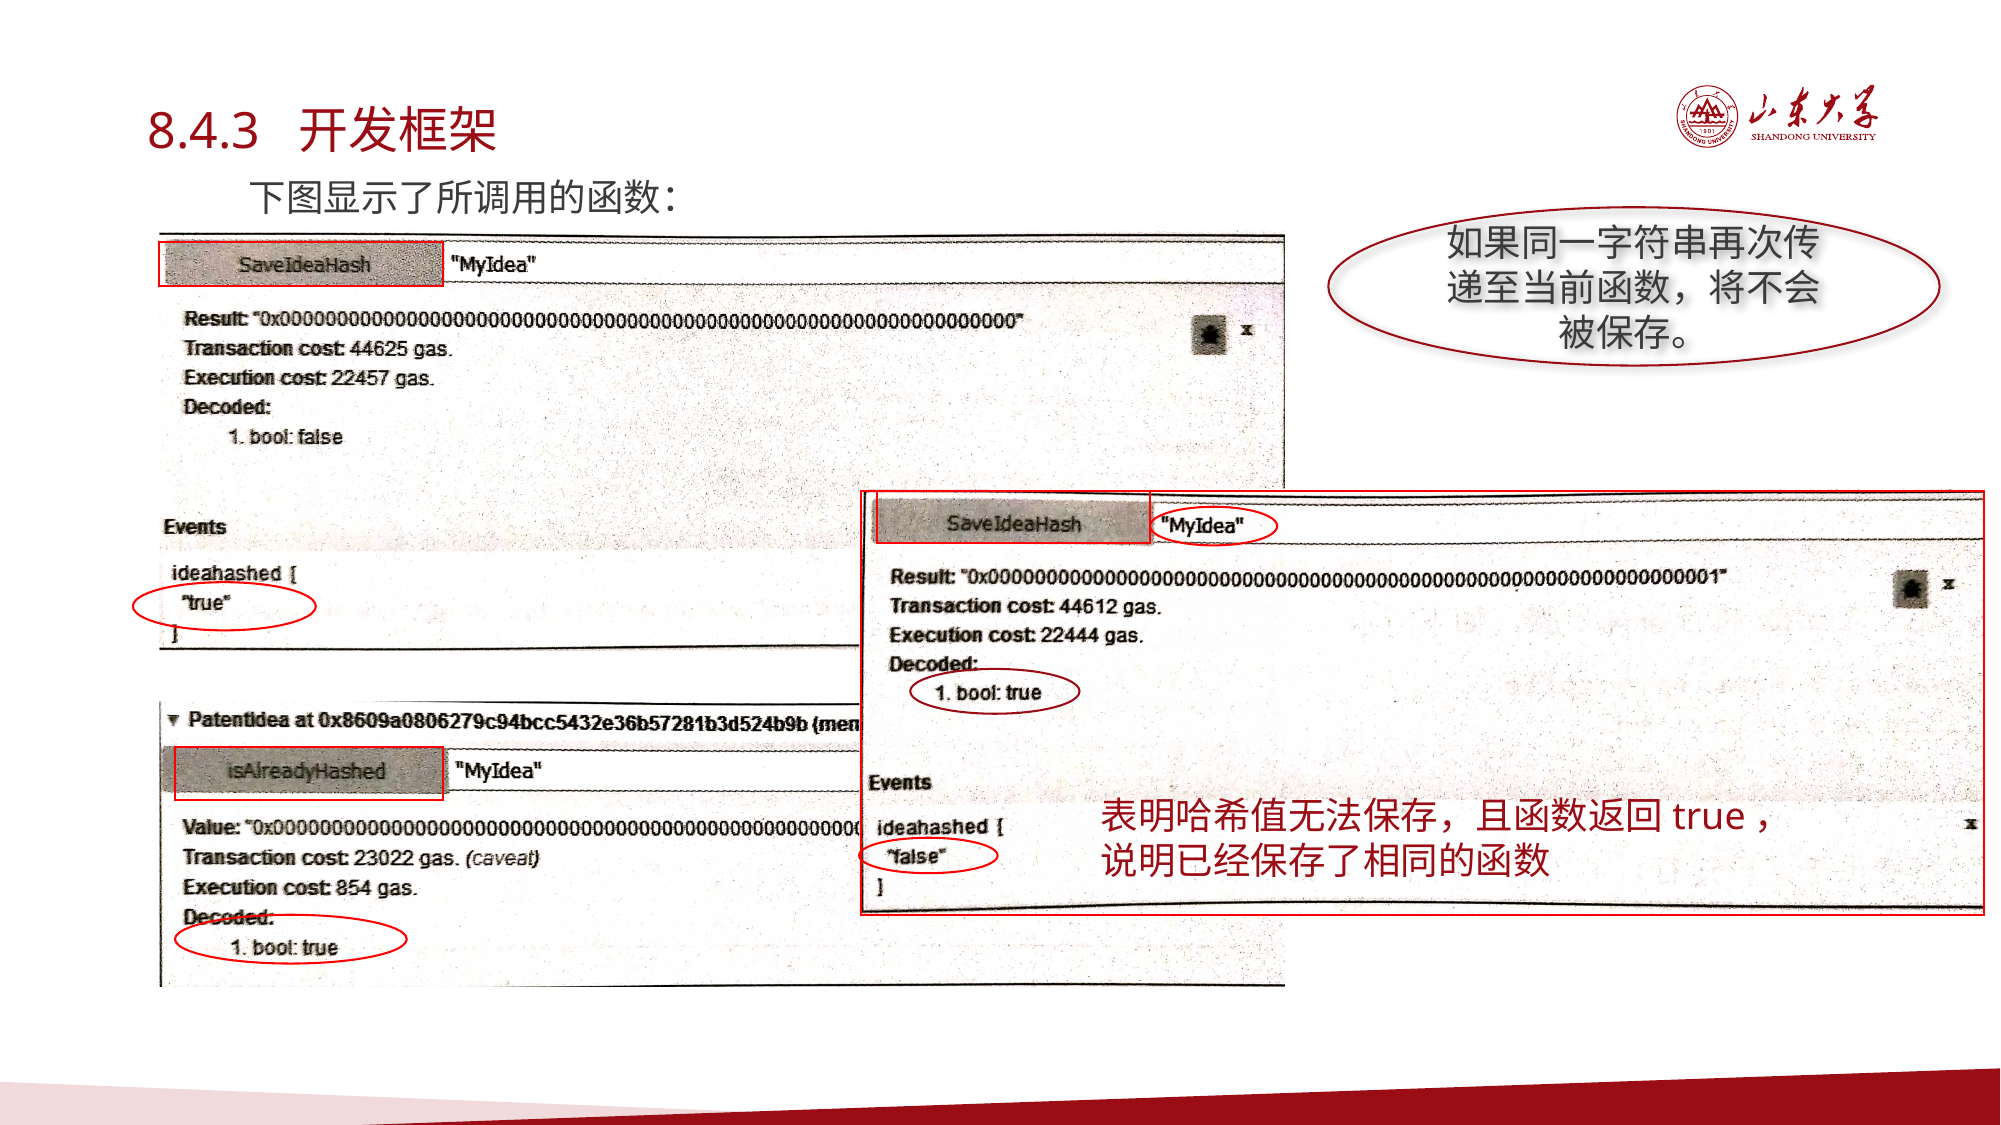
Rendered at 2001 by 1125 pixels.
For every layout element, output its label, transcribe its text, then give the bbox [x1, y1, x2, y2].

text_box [858, 488, 1984, 915]
text_box 下图显示了所调用的函数： [159, 166, 1662, 227]
text_box 如果同一字符串再次传递至当前函数，将不会被保存。 [1327, 206, 1941, 367]
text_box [132, 229, 1285, 987]
text_box 8.4.3 开发框架 [132, 90, 1036, 166]
